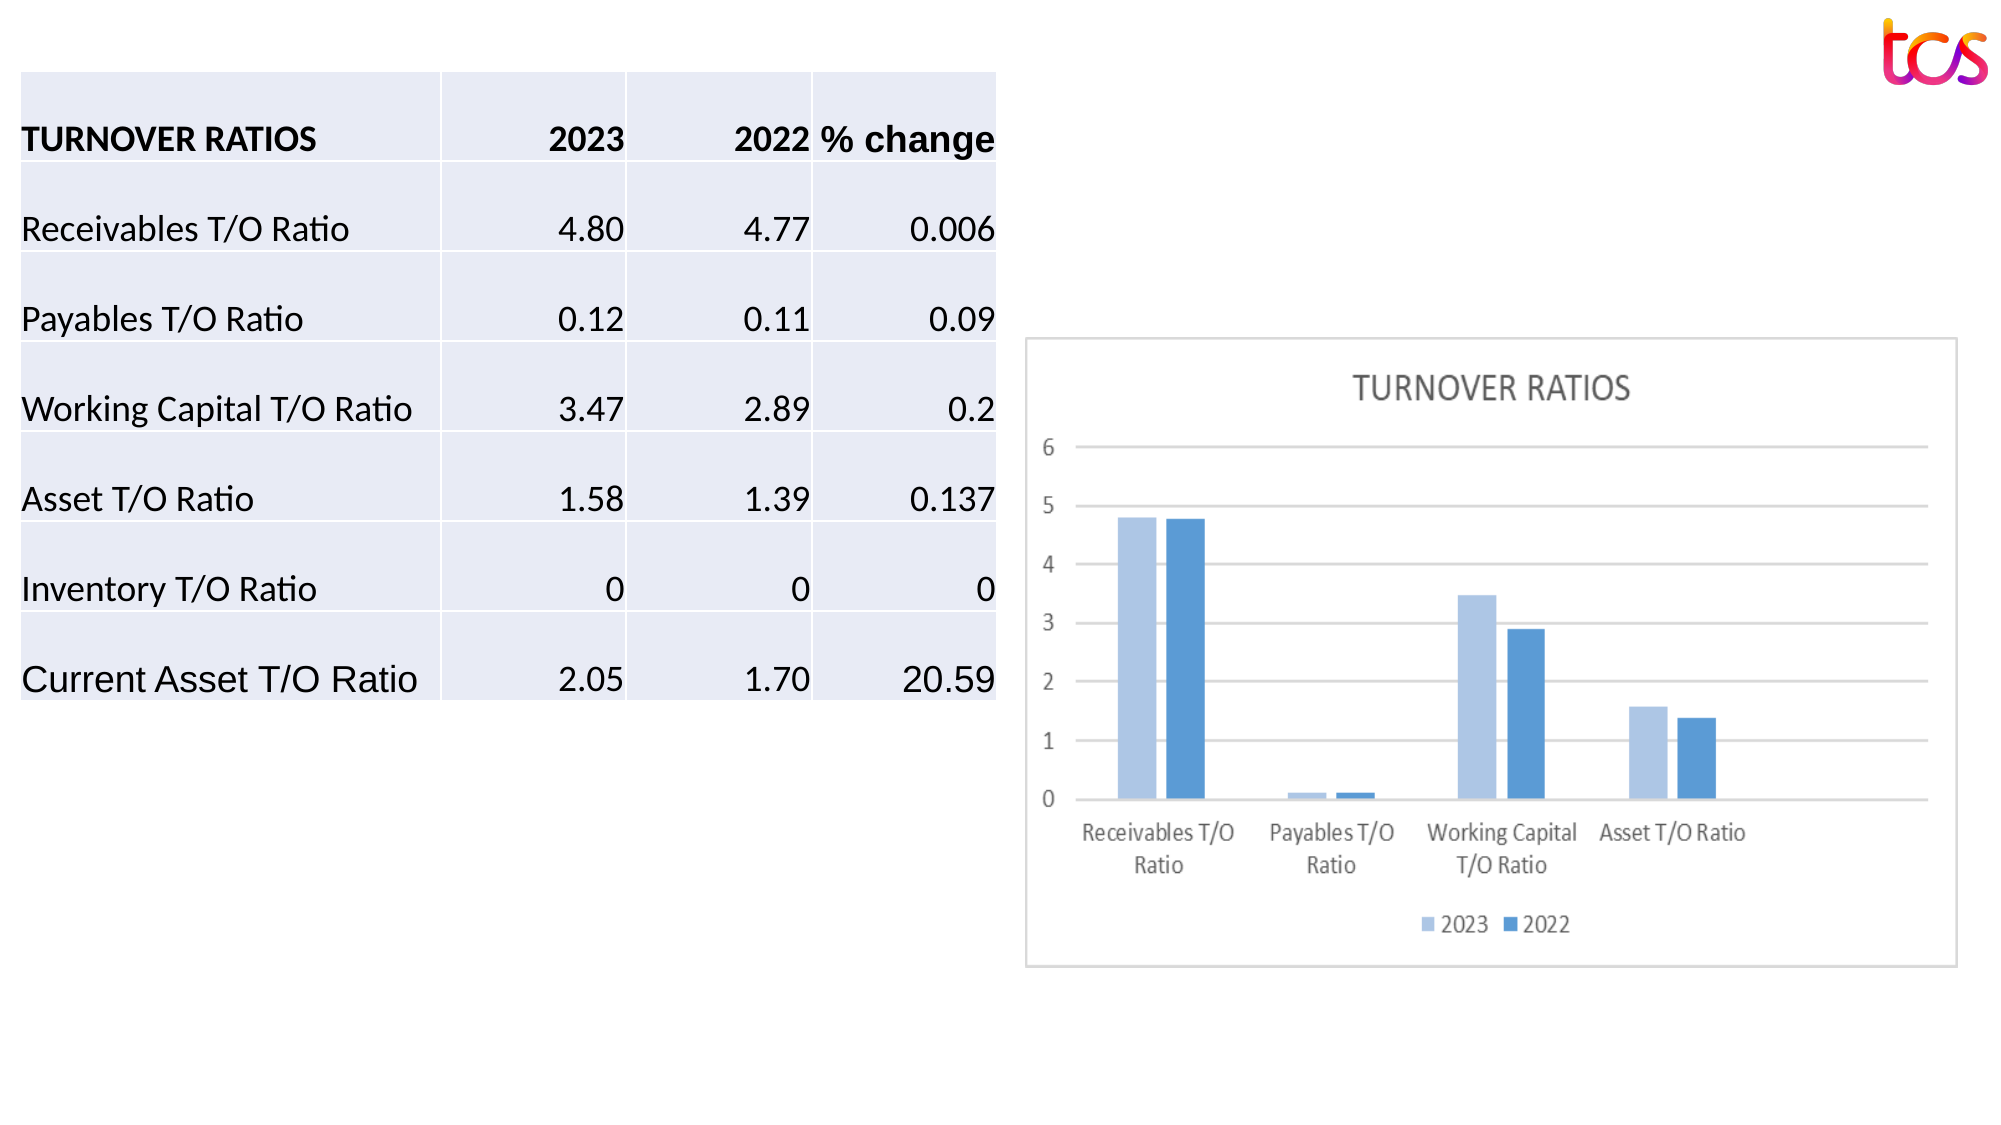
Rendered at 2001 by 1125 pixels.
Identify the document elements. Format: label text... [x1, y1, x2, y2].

table_cell Working Capital T/O Ratio [21, 342, 440, 430]
table_cell 0.2 [813, 342, 996, 430]
table_cell 2.89 [627, 342, 811, 430]
picture [1025, 337, 1958, 969]
table_header % change [813, 72, 996, 160]
table_cell 0 [813, 522, 996, 610]
table_cell 0.12 [442, 252, 625, 340]
table_cell 0.11 [627, 252, 811, 340]
table_cell Current Asset T/O Ratio [21, 612, 440, 700]
table_cell 2.05 [442, 612, 625, 700]
table_cell 20.59 [813, 612, 996, 700]
table_cell Inventory T/O Ratio [21, 522, 440, 610]
table_header TURNOVER RATIOS [21, 72, 440, 160]
table_cell 4.80 [442, 162, 625, 250]
table_cell 4.77 [627, 162, 811, 250]
picture [1870, 0, 1991, 105]
table_cell 1.58 [442, 432, 625, 520]
table_cell 0 [627, 522, 811, 610]
table_cell 0.006 [813, 162, 996, 250]
table_cell 0.09 [813, 252, 996, 340]
table_header 2022 [627, 72, 811, 160]
table_cell Payables T/O Ratio [21, 252, 440, 340]
table_cell Receivables T/O Ratio [21, 162, 440, 250]
table_header 2023 [442, 72, 625, 160]
table_cell 0 [442, 522, 625, 610]
table_cell 1.39 [627, 432, 811, 520]
table_cell 3.47 [442, 342, 625, 430]
table_cell Asset T/O Ratio [21, 432, 440, 520]
table_cell 0.137 [813, 432, 996, 520]
table_cell 1.70 [627, 612, 811, 700]
